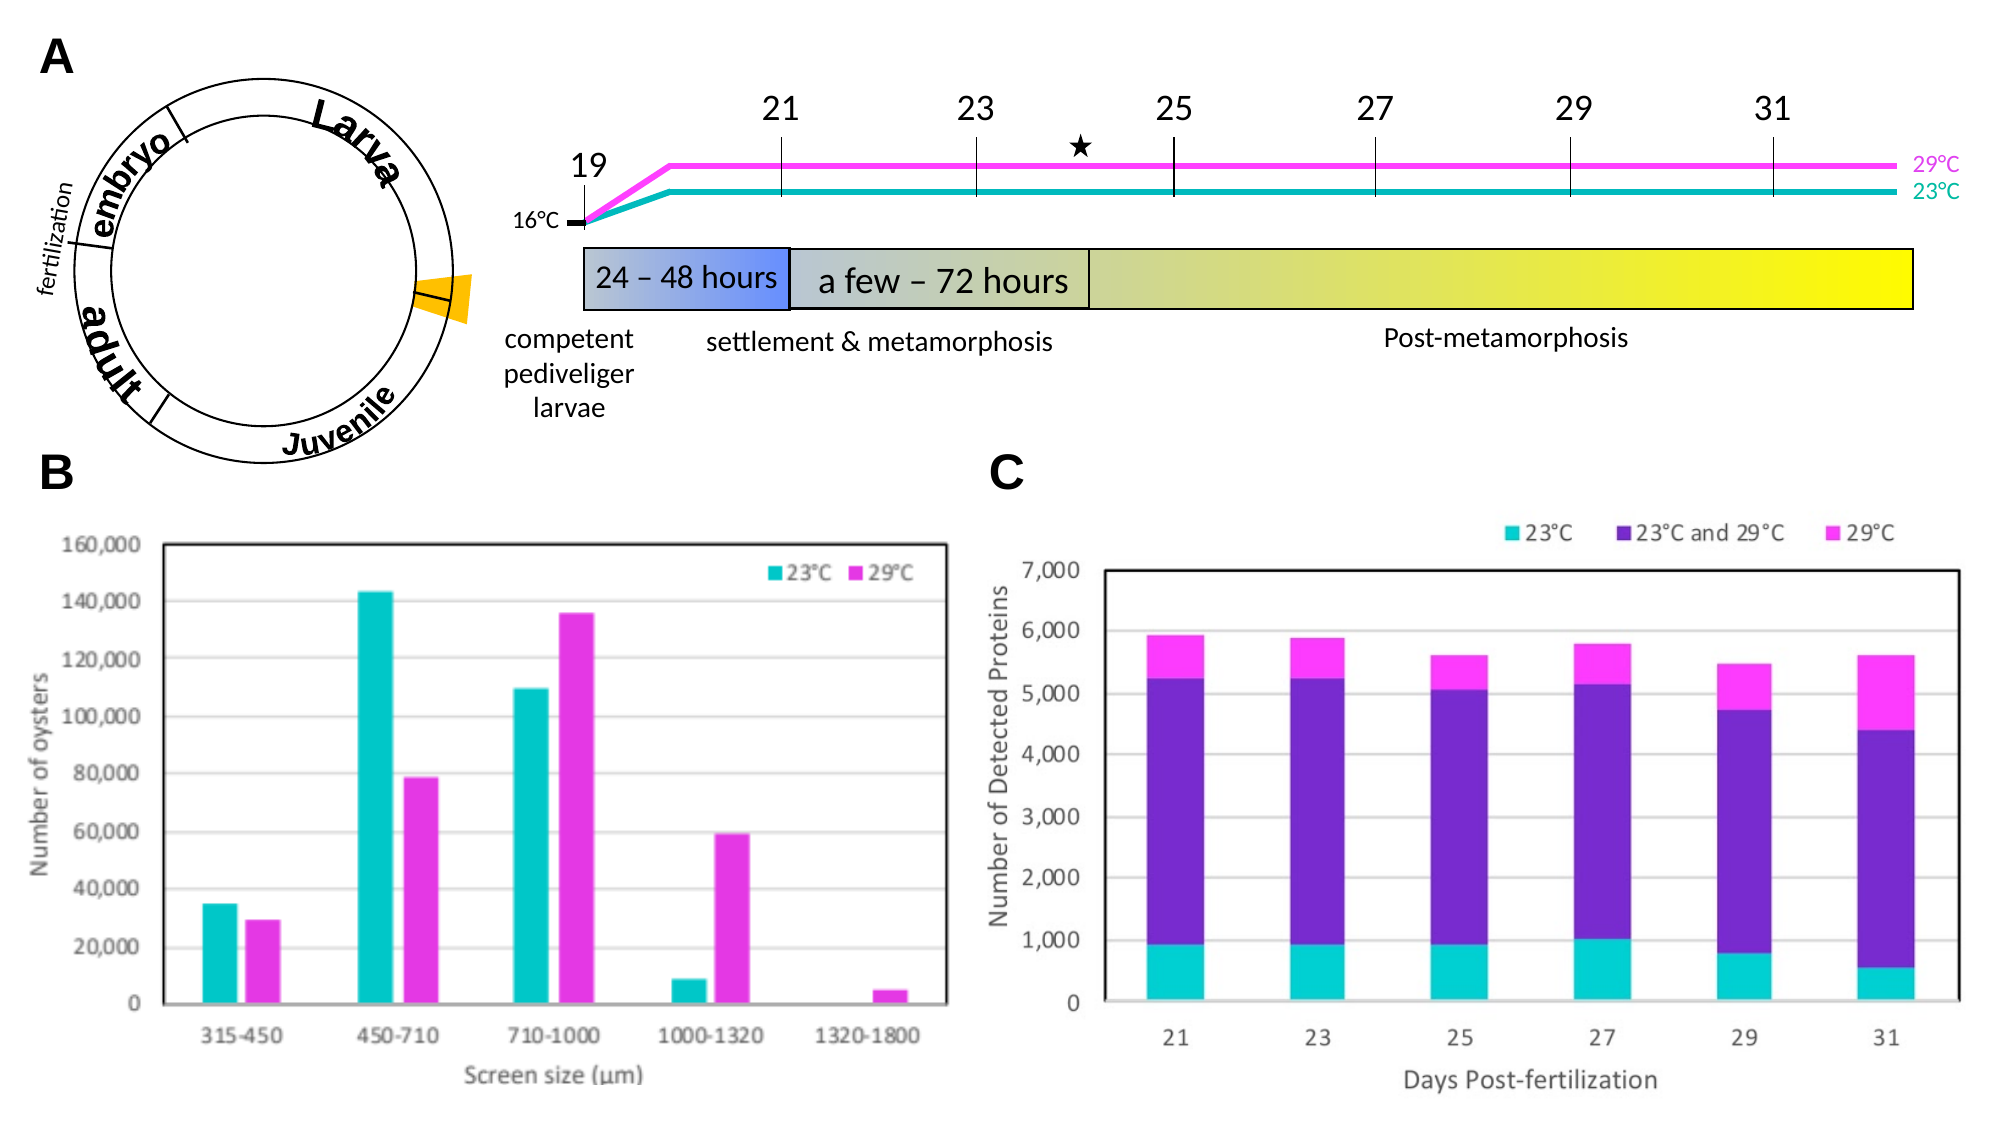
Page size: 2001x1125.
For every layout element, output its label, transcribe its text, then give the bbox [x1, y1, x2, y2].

picture [968, 506, 1978, 1113]
text_box fertilization [18, 163, 88, 314]
text_box C [973, 432, 1027, 506]
text_box Post-metamorphosis [1369, 310, 1644, 361]
text_box competent pediveliger larvae [488, 311, 650, 432]
text_box 24 – 48 hours [583, 248, 789, 303]
text_box [1066, 130, 1096, 160]
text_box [585, 165, 671, 221]
text_box B [24, 432, 77, 507]
text_box a few – 72 hours [789, 248, 1090, 309]
text_box [448, 273, 474, 326]
text_box 25 [1140, 75, 1210, 136]
text_box A [24, 16, 77, 91]
text_box [73, 77, 454, 465]
text_box 31 [1738, 75, 1808, 136]
text_box [789, 248, 1914, 310]
text_box 29 [1540, 75, 1609, 136]
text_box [166, 105, 188, 136]
text_box settlement & metamorphosis [691, 314, 1069, 365]
text_box 27 [1341, 75, 1411, 136]
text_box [67, 242, 113, 249]
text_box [362, 416, 388, 447]
picture [24, 528, 950, 1085]
text_box 19 [554, 132, 624, 193]
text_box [413, 292, 451, 301]
text_box 16°C [497, 195, 575, 241]
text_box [150, 394, 169, 424]
text_box 29°C [1897, 140, 1999, 185]
text_box 23°C [1897, 166, 1992, 212]
text_box [583, 303, 791, 311]
text_box 23 [941, 75, 1011, 136]
text_box 21 [746, 75, 816, 136]
